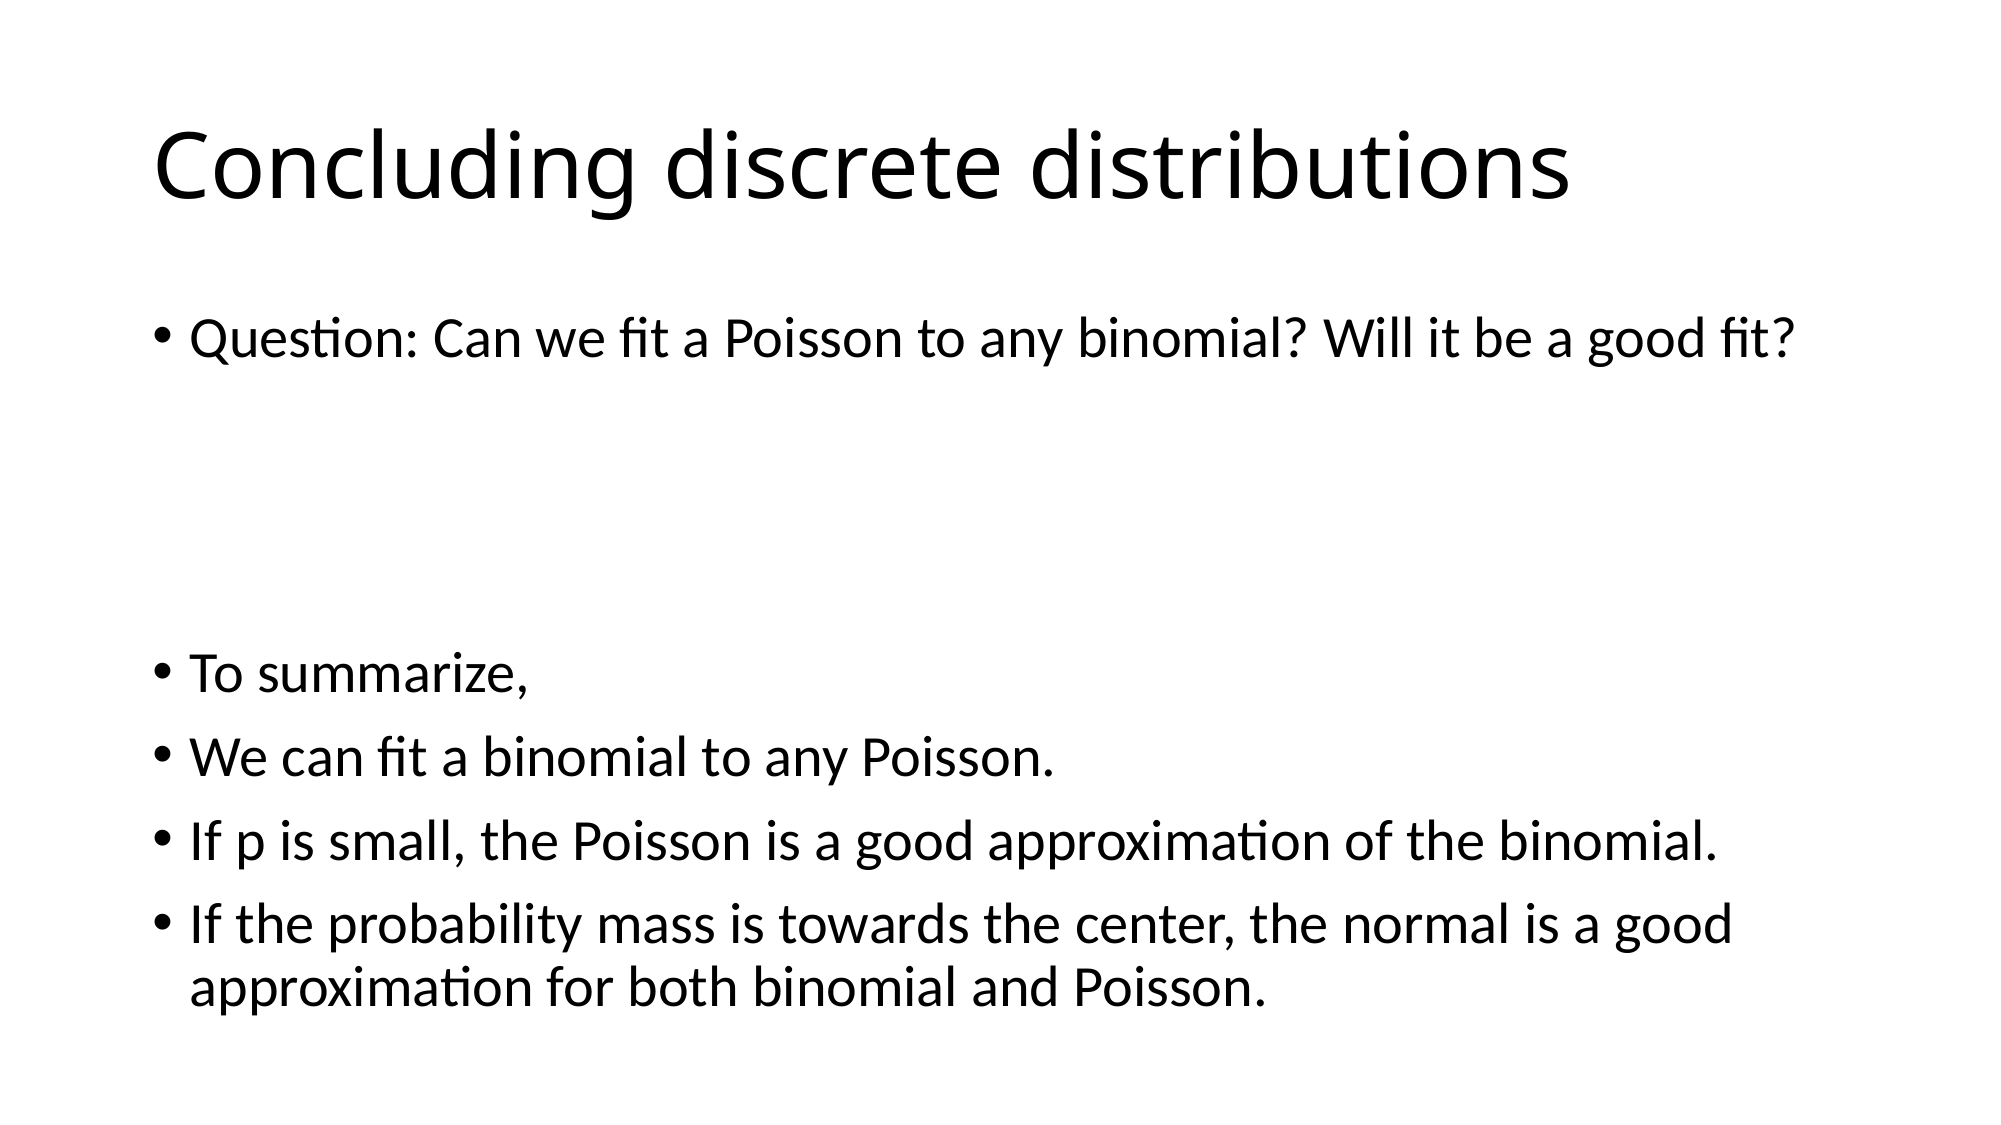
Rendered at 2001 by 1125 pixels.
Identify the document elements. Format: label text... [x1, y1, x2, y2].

list Question: Can we fit a Poisson to any binomial? Will it be a good fit? To summarize, We can fit a binomial to any Poisson. If p is small, the Poisson is a good approximation of the binomial. If the probability mass is towards the center, the normal is a good approximation for both binomial and Poisson. [137, 299, 1863, 1091]
title Concluding discrete distributions [137, 59, 1863, 278]
